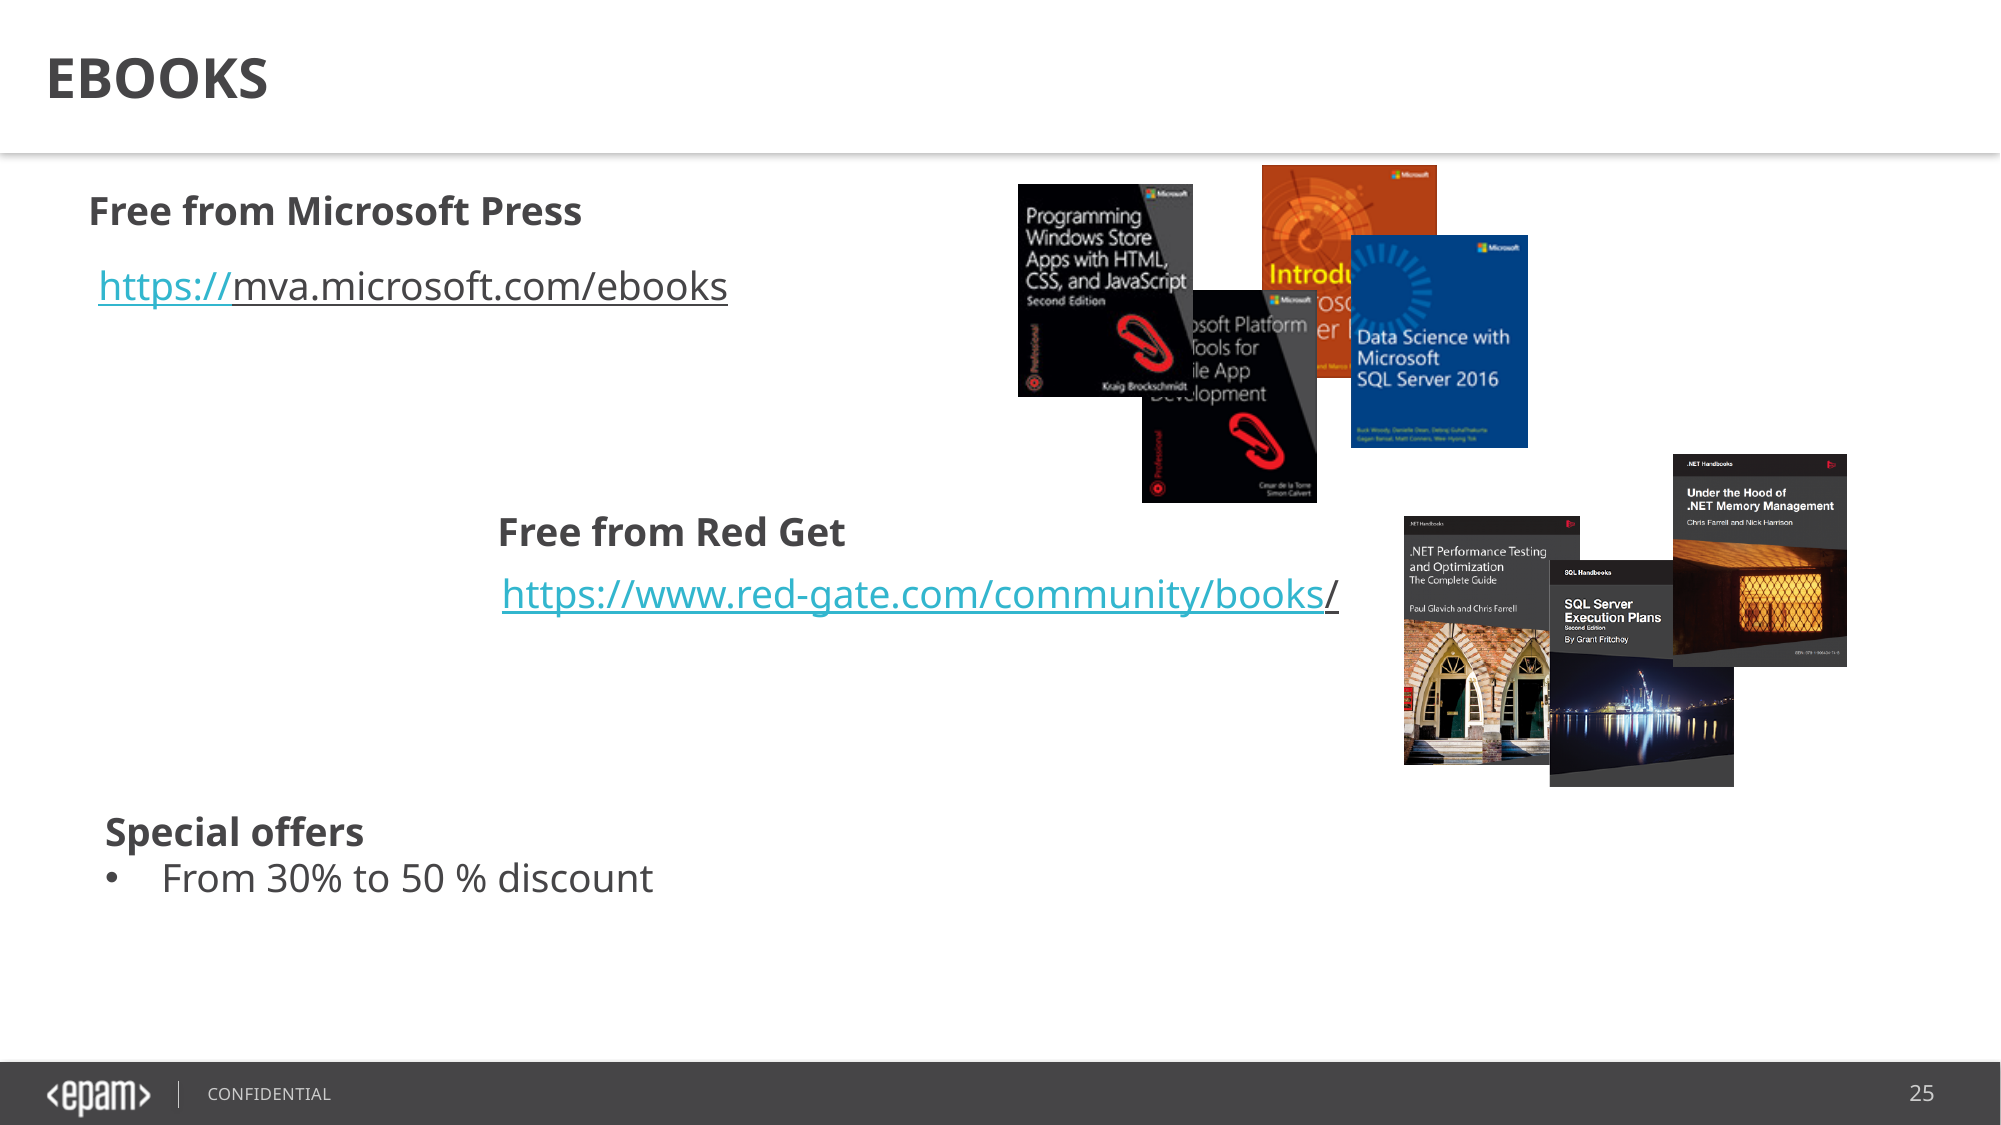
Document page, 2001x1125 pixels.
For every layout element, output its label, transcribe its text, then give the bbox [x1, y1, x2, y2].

text_box Free from Red Get [482, 500, 861, 562]
picture [1404, 453, 1847, 787]
picture [1018, 165, 1528, 504]
text_box Free from Microsoft Press [73, 179, 598, 241]
list eBooks [0, 0, 2000, 153]
text_box Special offers From 30% to 50 % discount [90, 799, 669, 908]
picture [46, 1080, 151, 1118]
text_box https://mva.microsoft.com/ebooks [83, 254, 754, 322]
text_box https://www.red-gate.com/community/books/ [486, 562, 1364, 630]
